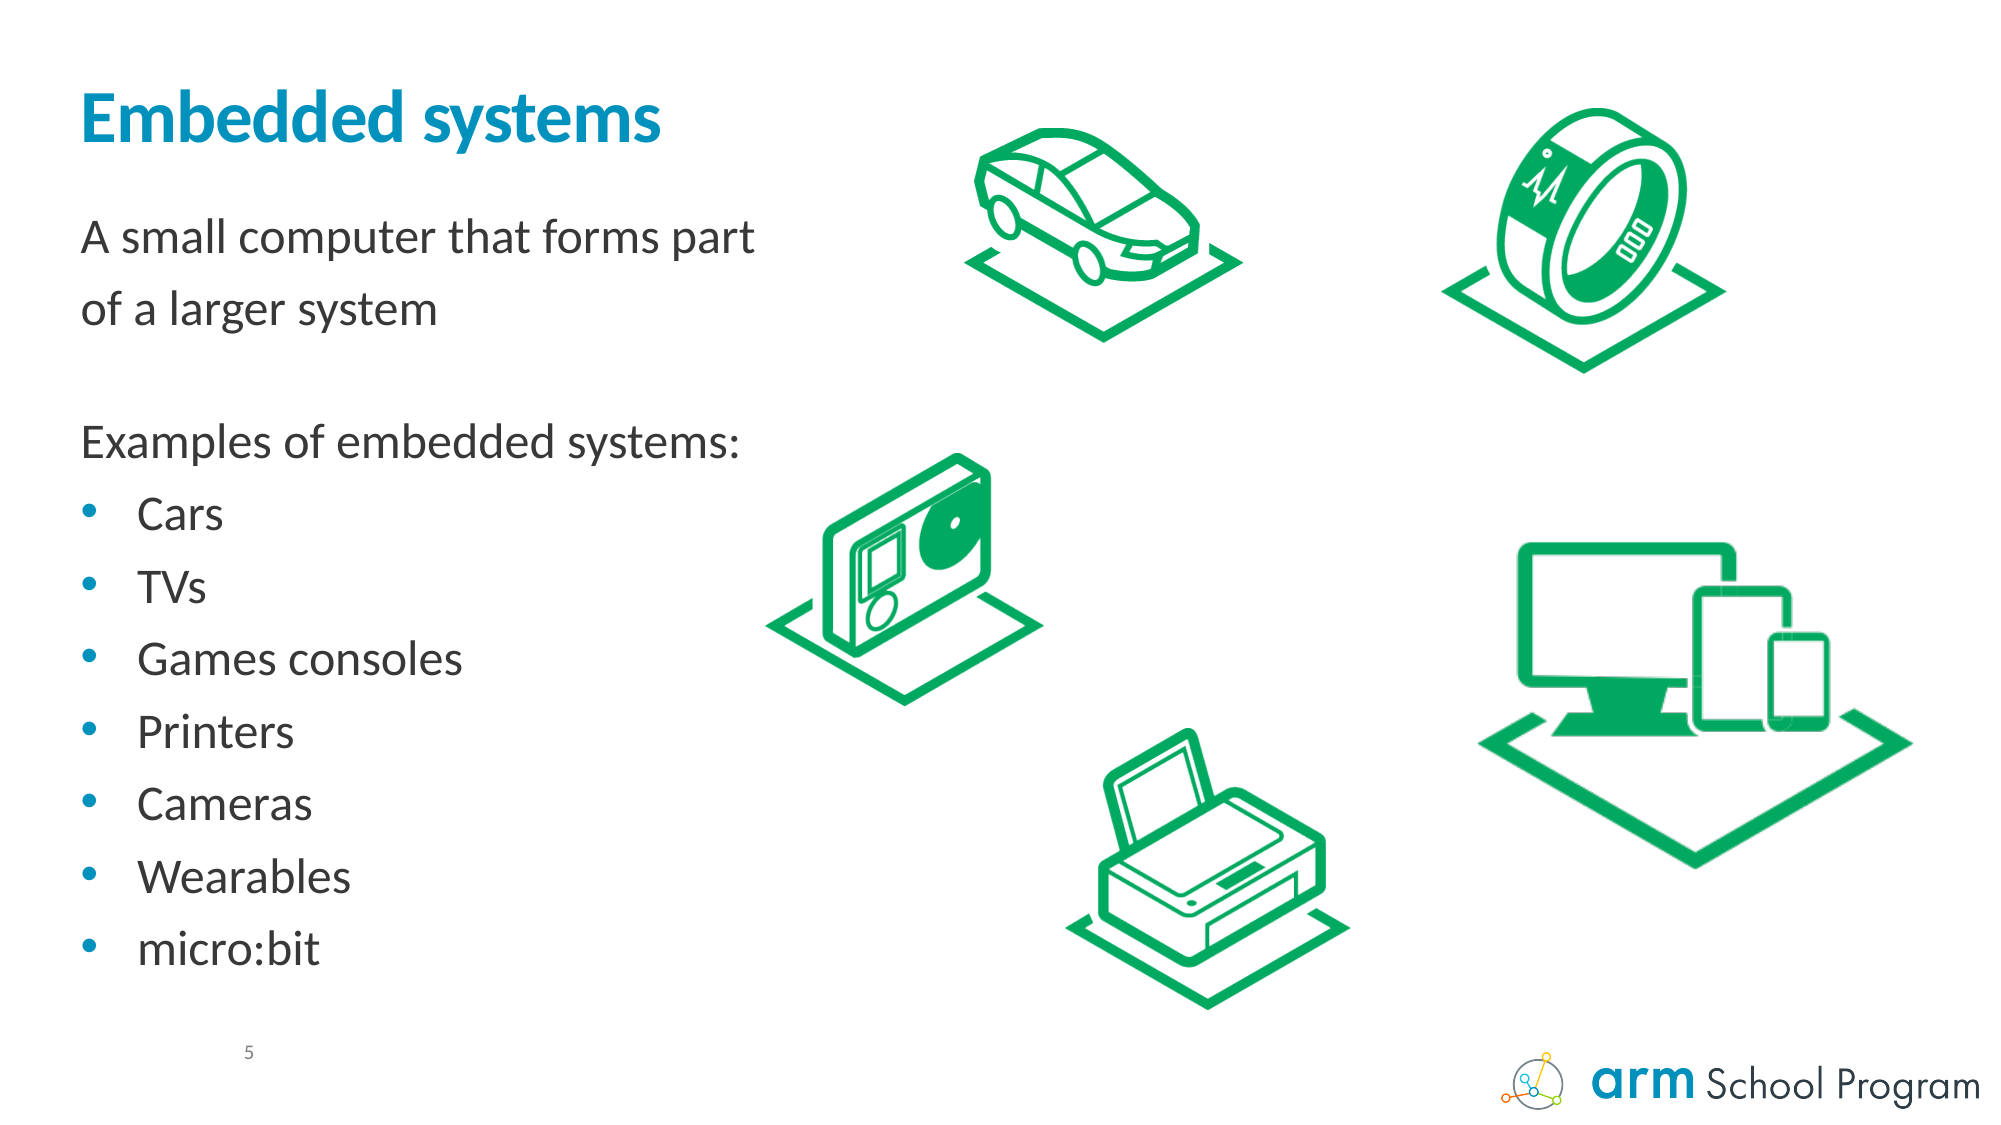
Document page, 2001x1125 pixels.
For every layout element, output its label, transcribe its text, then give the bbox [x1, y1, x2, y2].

picture [964, 128, 1243, 344]
picture [1440, 108, 1727, 374]
picture [1501, 1052, 1979, 1110]
list A small computer that forms part of a larger system Examples of embedded systems: Cars TVs Games consoles Printers Cameras Wearables micro:bit [80, 203, 1915, 957]
picture [1473, 500, 1920, 912]
picture [1064, 728, 1351, 1010]
title Embedded systems [80, 48, 1915, 158]
picture [765, 453, 1044, 707]
